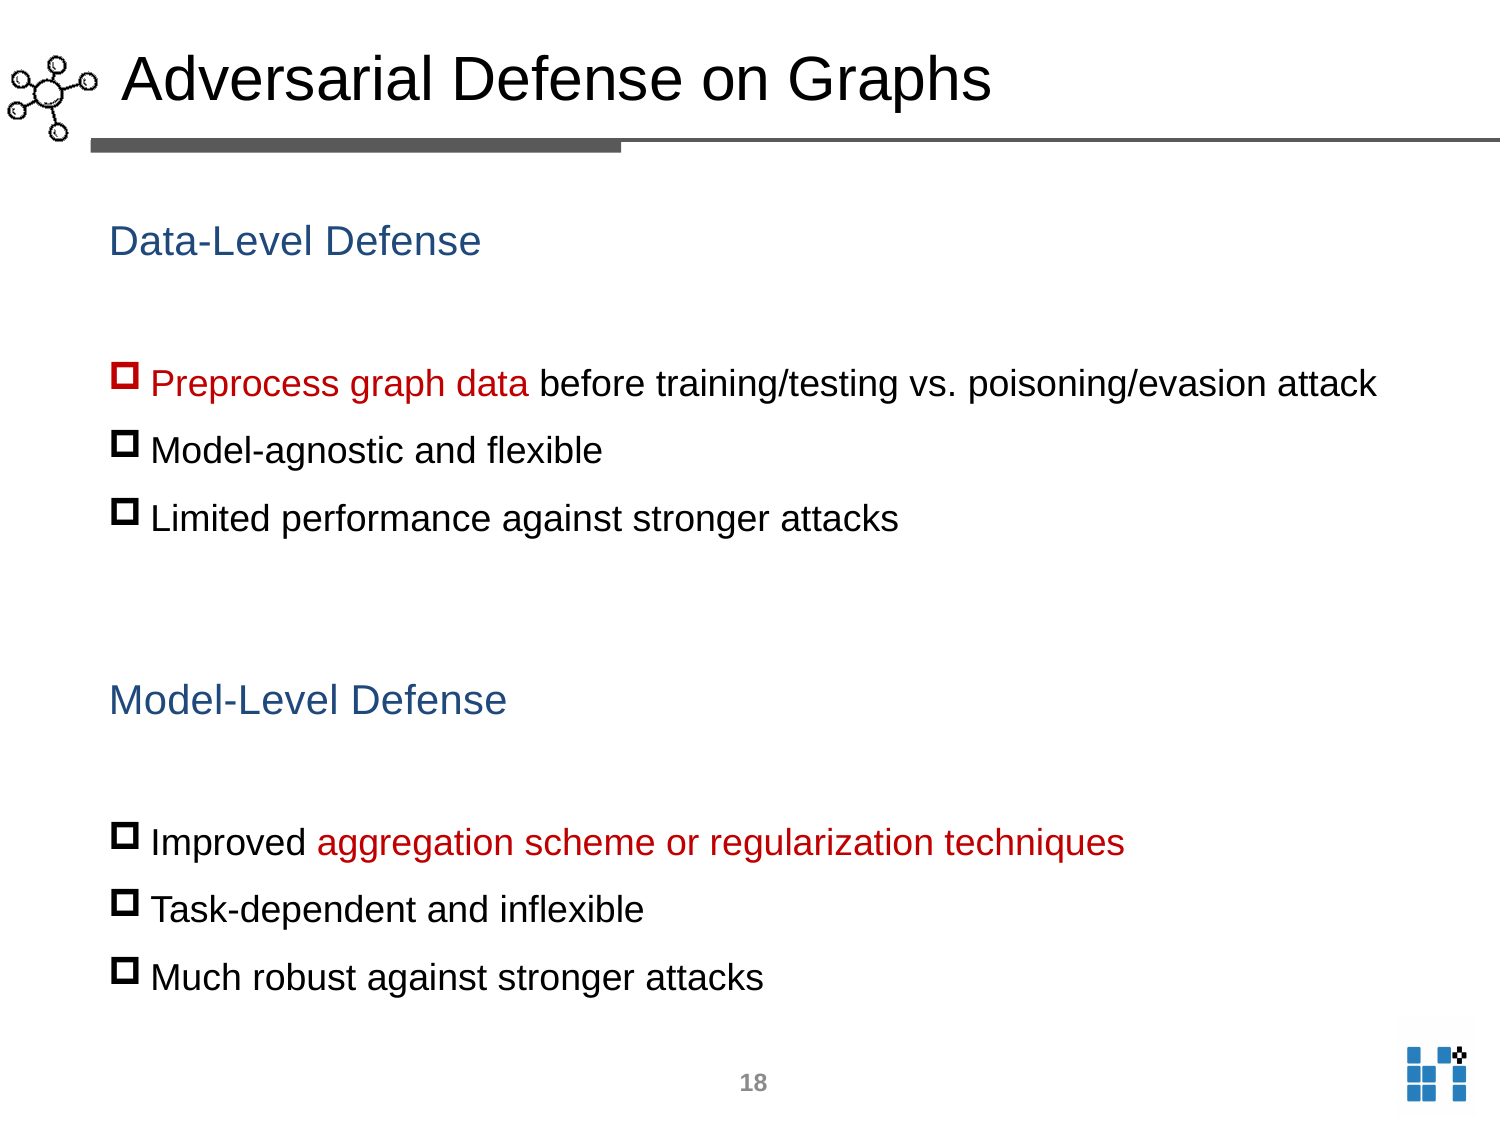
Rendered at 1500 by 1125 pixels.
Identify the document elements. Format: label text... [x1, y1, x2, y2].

text_box Data-Level Defense [106, 189, 534, 264]
title Adversarial Defense on Graphs [106, 20, 1401, 140]
slide_number 18 [662, 1059, 845, 1105]
text_box Preprocess graph data before training/testing vs. poisoning/evasion attack Model-agnostic and flexible Limited performance against stronger attacks [106, 336, 1401, 539]
picture [1396, 1017, 1477, 1117]
text_box Improved aggregation scheme or regularization techniques Task-dependent and inflexible Much robust against stronger attacks [106, 795, 1401, 998]
text_box Model-Level Defense [106, 647, 534, 723]
